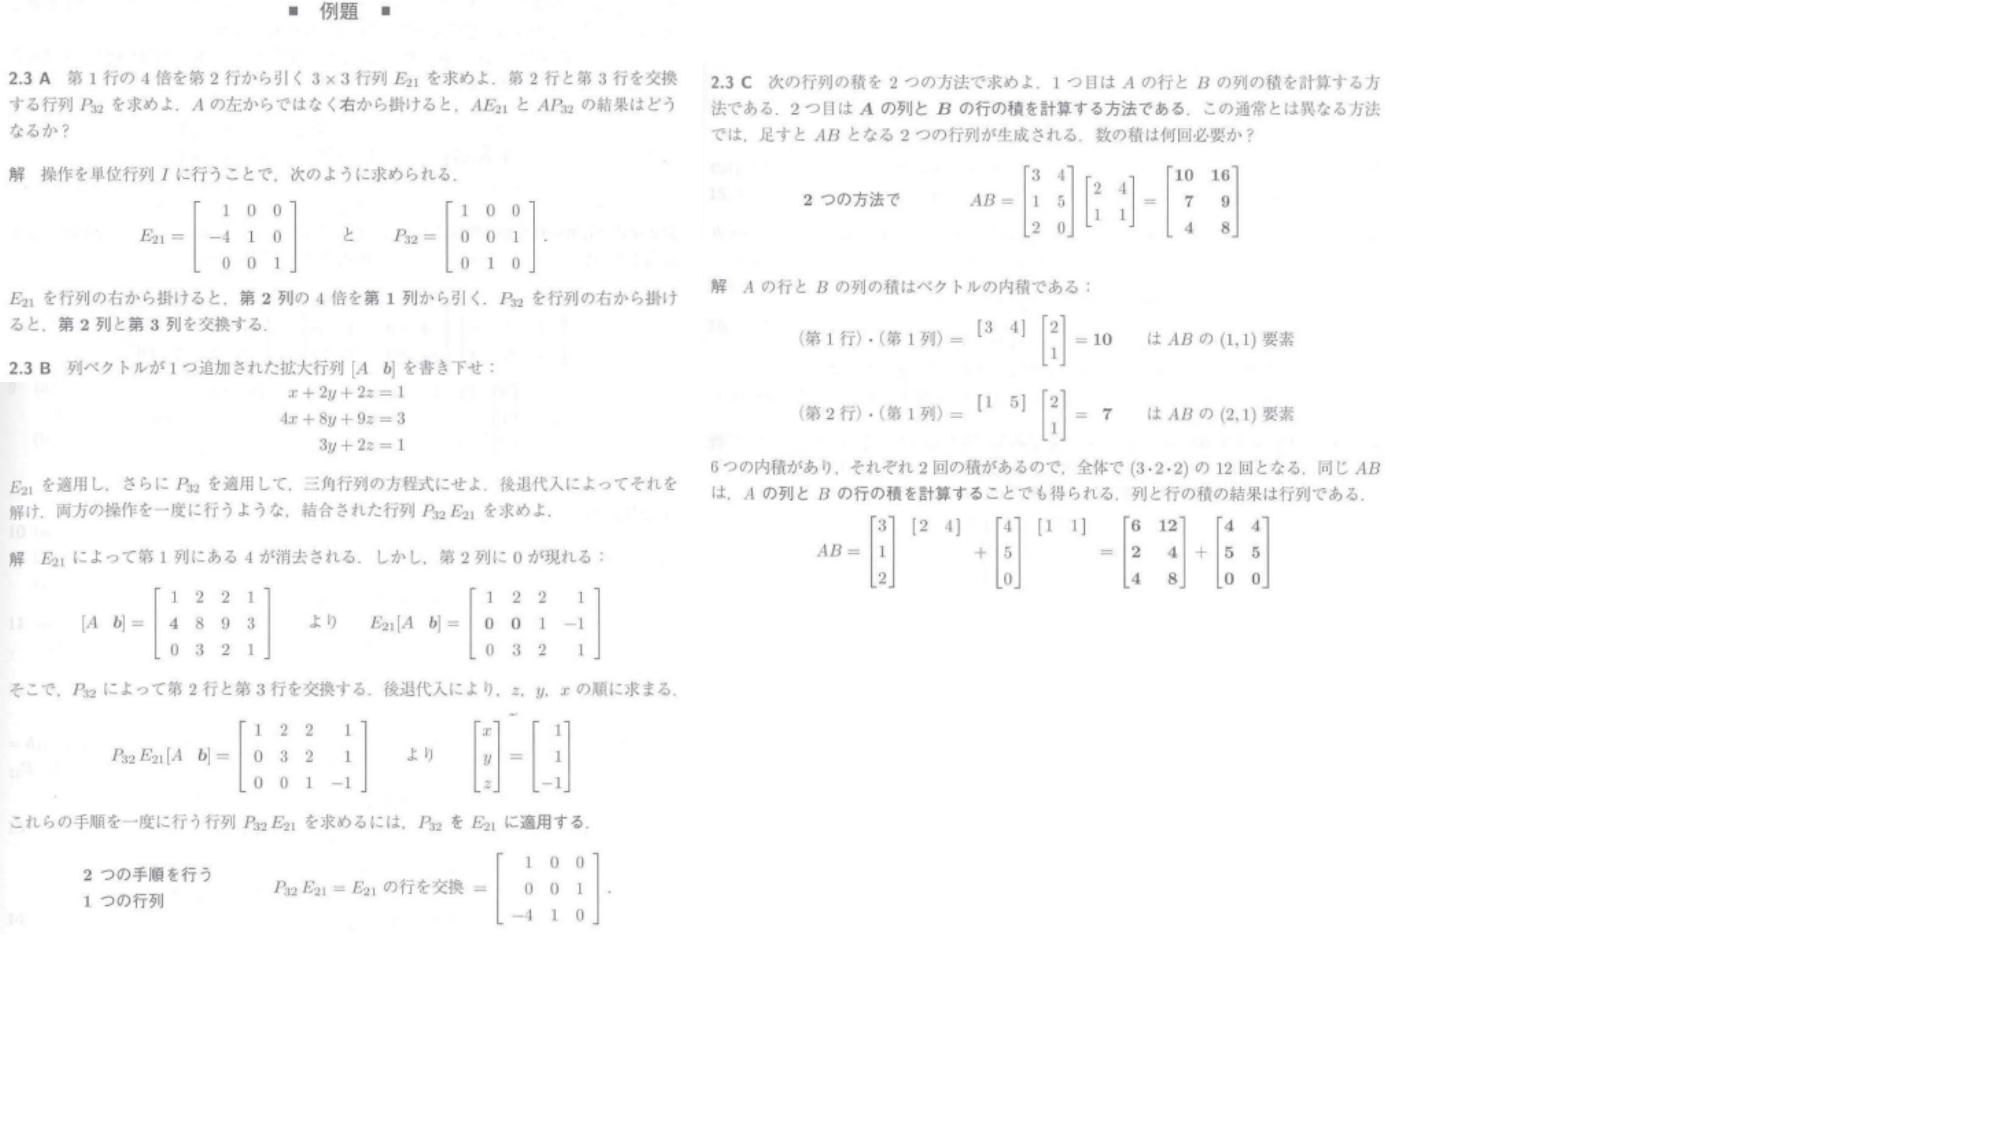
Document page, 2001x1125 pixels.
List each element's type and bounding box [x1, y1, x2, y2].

picture [702, 63, 1387, 506]
picture [702, 513, 1389, 593]
picture [0, 0, 685, 934]
